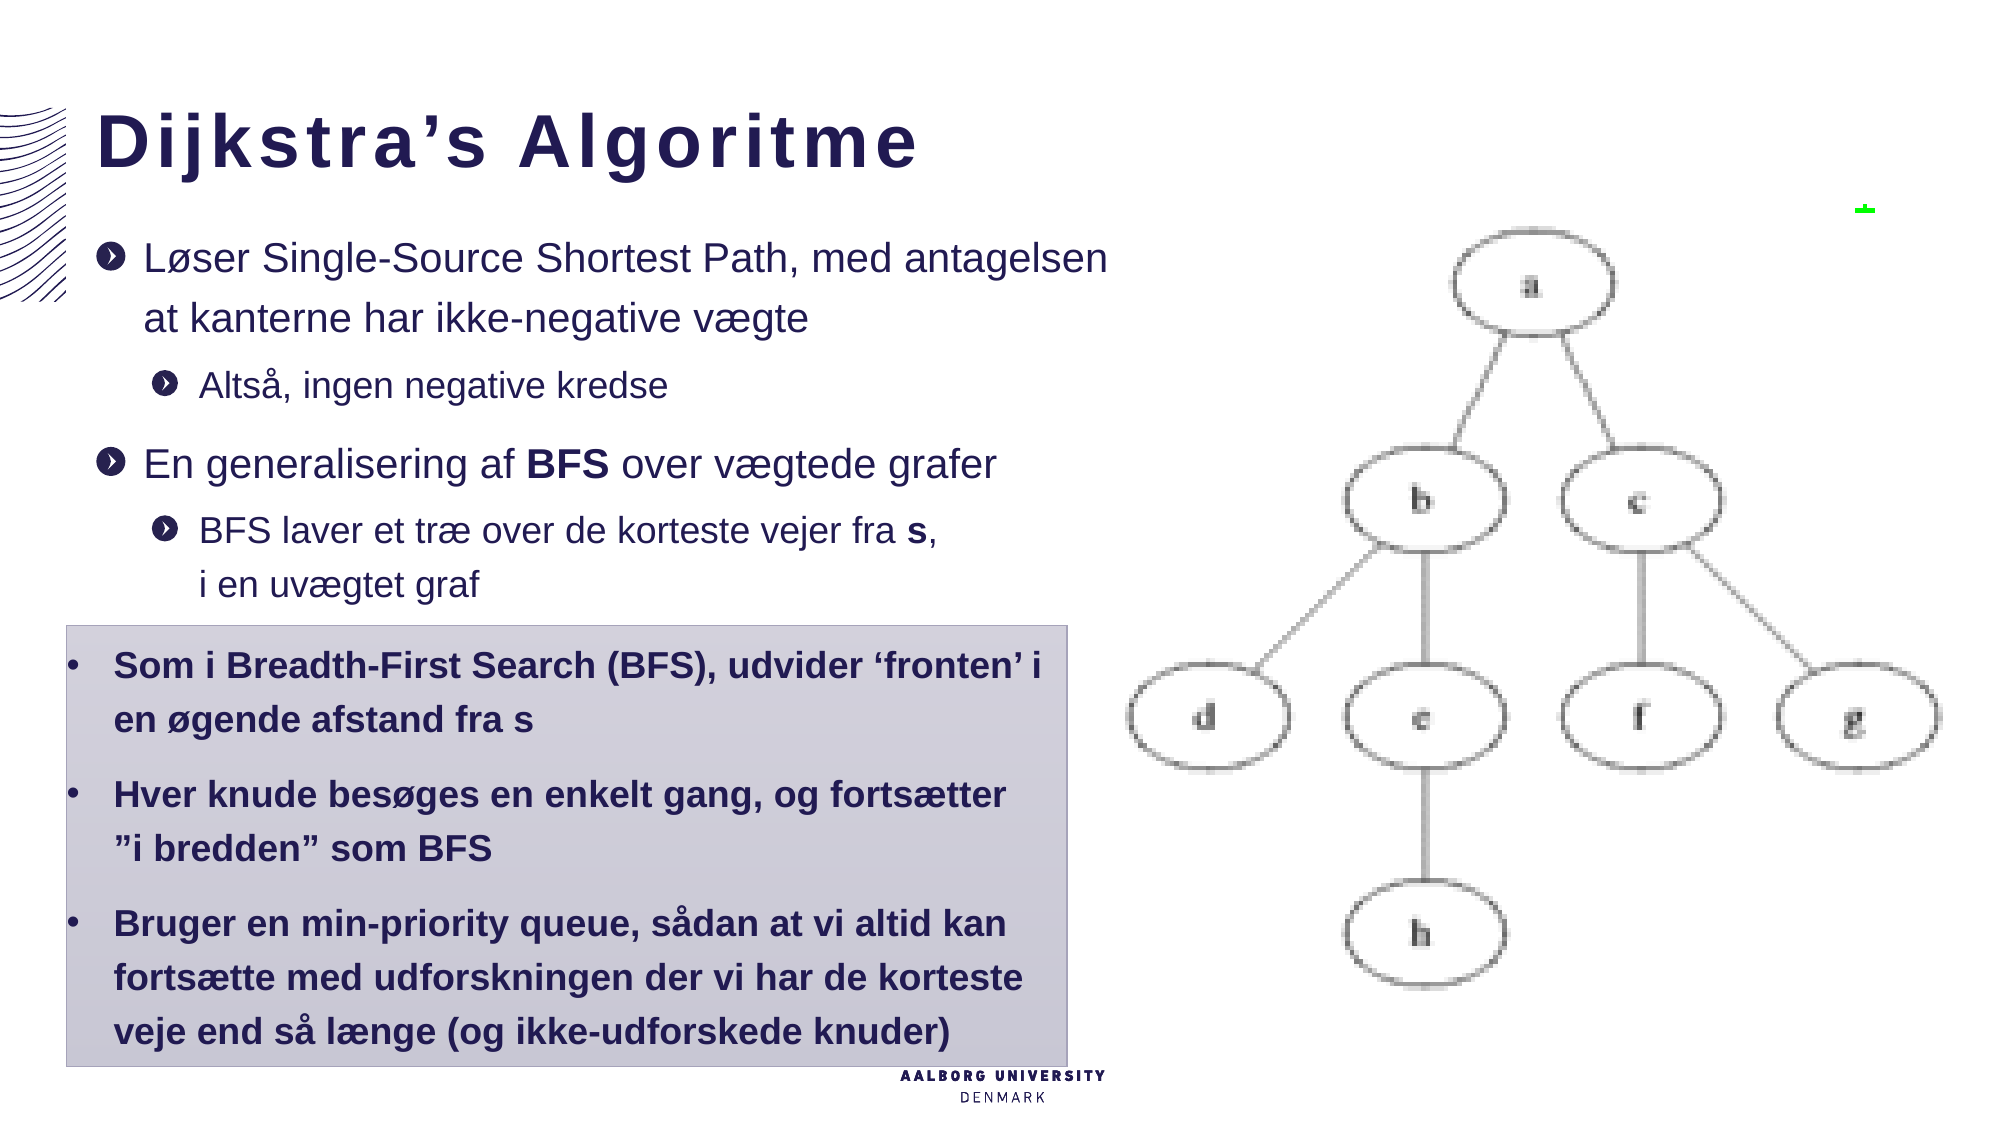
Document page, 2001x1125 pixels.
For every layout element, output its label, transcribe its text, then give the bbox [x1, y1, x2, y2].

text_box Som i Breadth-First Search (BFS), udvider ‘fronten’ i en øgende afstand fra s Hver knude besøges en enkelt gang, og fortsætter ”i bredden” som BFS Bruger en min-priority queue, sådan at vi altid kan fortsætte med udforskningen der vi har de korteste veje end så længe (og ikke-udforskede knuder) [66, 625, 1068, 1067]
picture [1111, 97, 1988, 1000]
title Dijkstra’s Algoritme [96, 60, 935, 213]
list Løser Single-Source Shortest Path, med antagelsen at kanterne har ikke-negative vægte Altså, ingen negative kredse En generalisering af BFS over vægtede grafer BFS laver et træ over de korteste vejer fra s, i en uvægtet graf [96, 213, 1111, 947]
